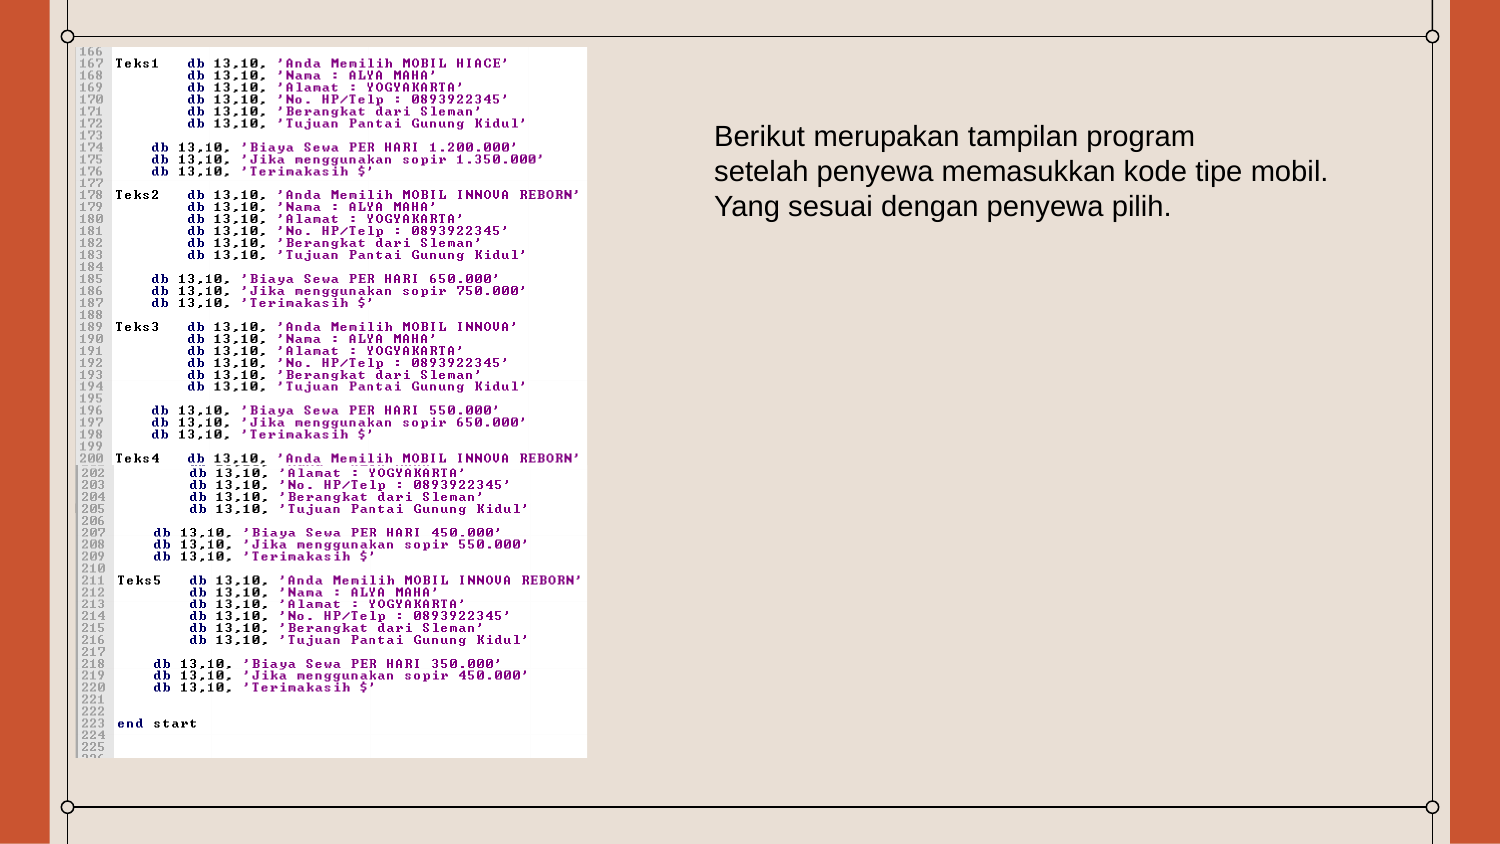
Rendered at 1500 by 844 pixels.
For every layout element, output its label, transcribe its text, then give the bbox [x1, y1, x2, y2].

text_box Berikut merupakan tampilan program setelah penyewa memasukkan kode tipe mobil. Yang sesuai dengan penyewa pilih. [699, 109, 1345, 230]
picture [75, 46, 588, 758]
